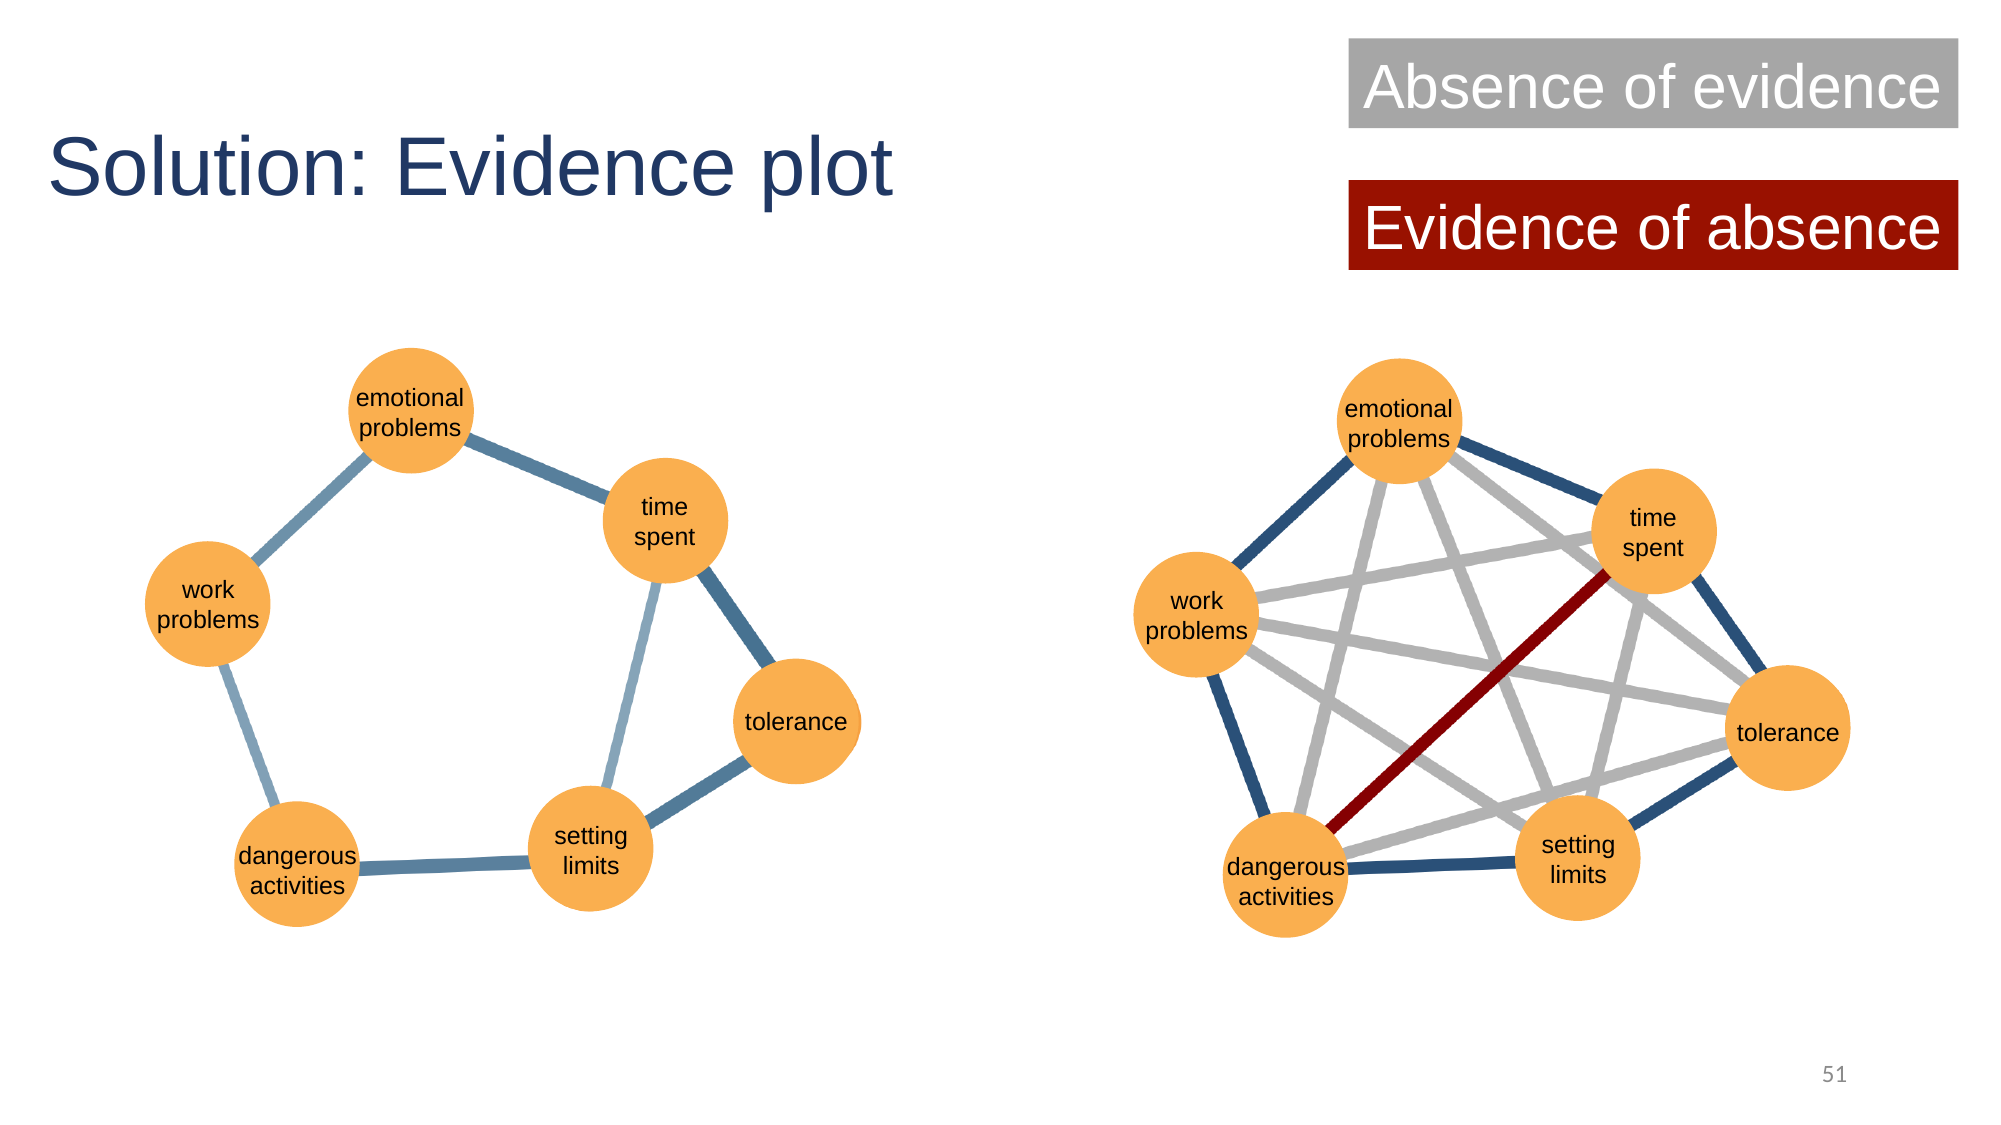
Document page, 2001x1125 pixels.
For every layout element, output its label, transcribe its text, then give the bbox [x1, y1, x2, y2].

text_box Absence of evidence [1348, 38, 1959, 129]
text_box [112, 347, 899, 939]
title Solution: Evidence plot [32, 59, 1863, 278]
text_box Evidence of absence [1348, 180, 1959, 270]
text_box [1096, 347, 1888, 939]
slide_number 51 [1412, 1042, 1863, 1103]
